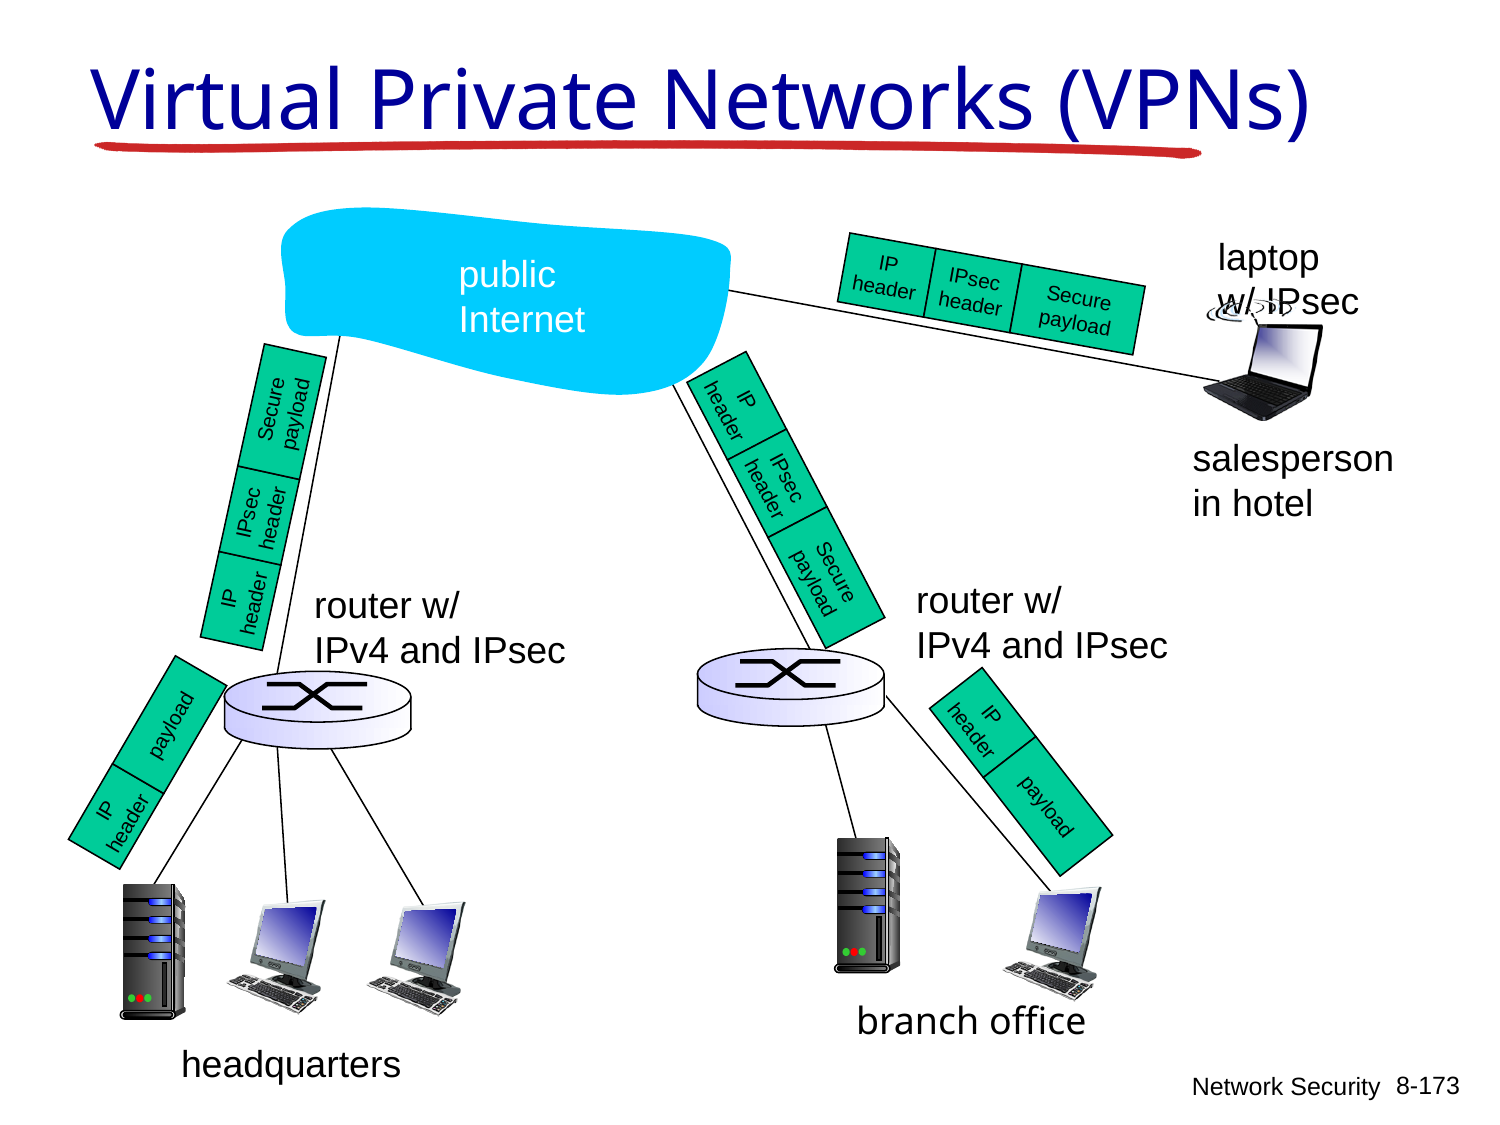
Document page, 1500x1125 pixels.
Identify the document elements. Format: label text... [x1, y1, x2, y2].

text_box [977, 881, 1104, 1010]
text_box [841, 258, 1142, 330]
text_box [113, 465, 414, 529]
text_box public Internet [443, 242, 601, 347]
text_box headquarters [166, 1032, 417, 1093]
footer Network Security [762, 1062, 1397, 1114]
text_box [223, 671, 413, 750]
text_box [281, 207, 731, 395]
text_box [202, 894, 329, 1023]
text_box laptop w/ IPsec [1203, 225, 1375, 330]
text_box router w/ IPv4 and IPsec [901, 568, 1184, 674]
text_box Virtual Private Networks (VPNs) [75, 38, 1351, 156]
text_box router w/ IPv4 and IPsec [299, 573, 582, 679]
text_box salesperson in hotel [1178, 426, 1410, 532]
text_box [834, 838, 901, 973]
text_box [914, 738, 1128, 806]
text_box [41, 732, 255, 793]
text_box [1203, 296, 1323, 422]
picture [89, 134, 1215, 164]
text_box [697, 648, 886, 727]
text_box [635, 466, 937, 534]
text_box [342, 896, 468, 1025]
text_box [120, 884, 186, 1020]
text_box branch office [841, 989, 1102, 1050]
